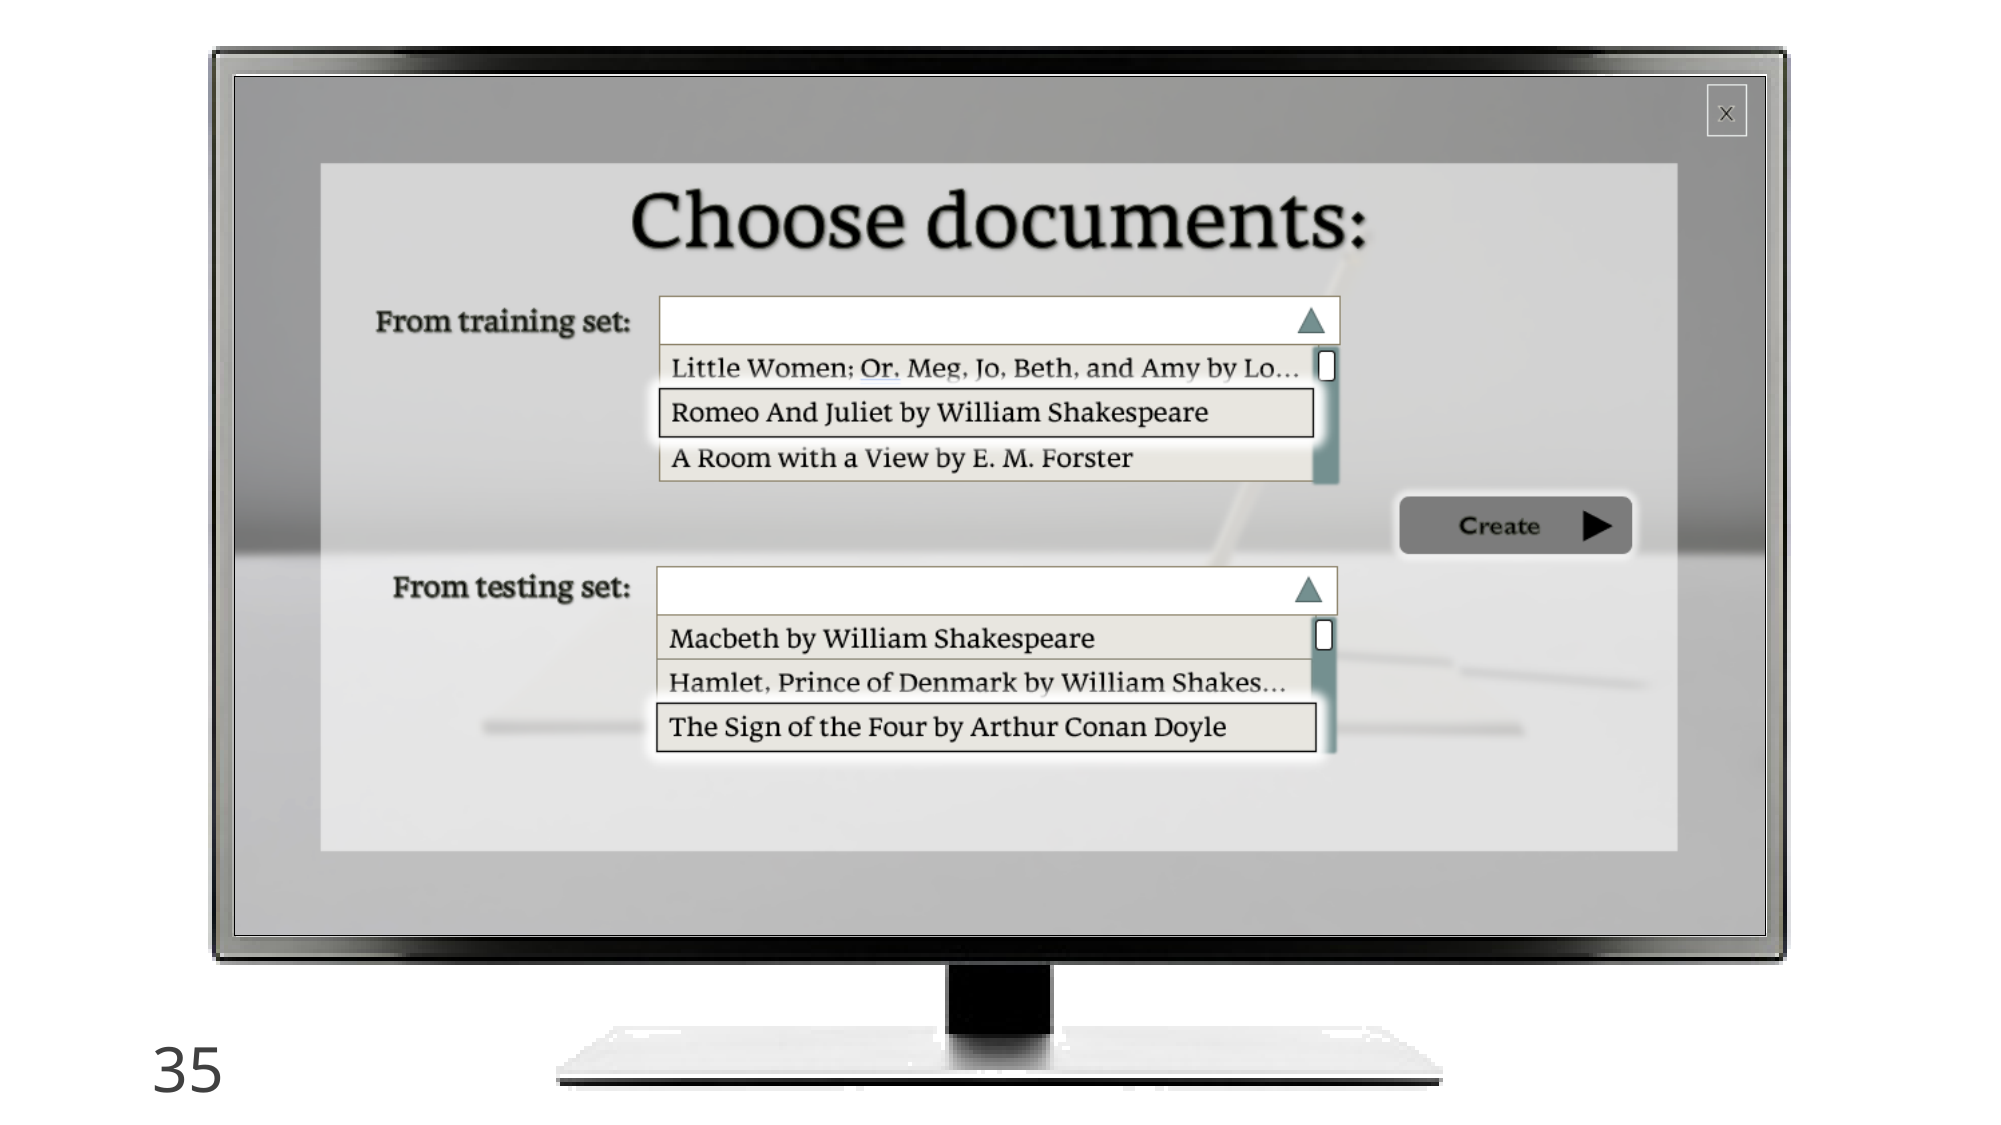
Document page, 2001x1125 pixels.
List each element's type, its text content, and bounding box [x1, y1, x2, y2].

slide_number 35 [137, 1042, 189, 1103]
picture [189, 22, 1823, 1105]
